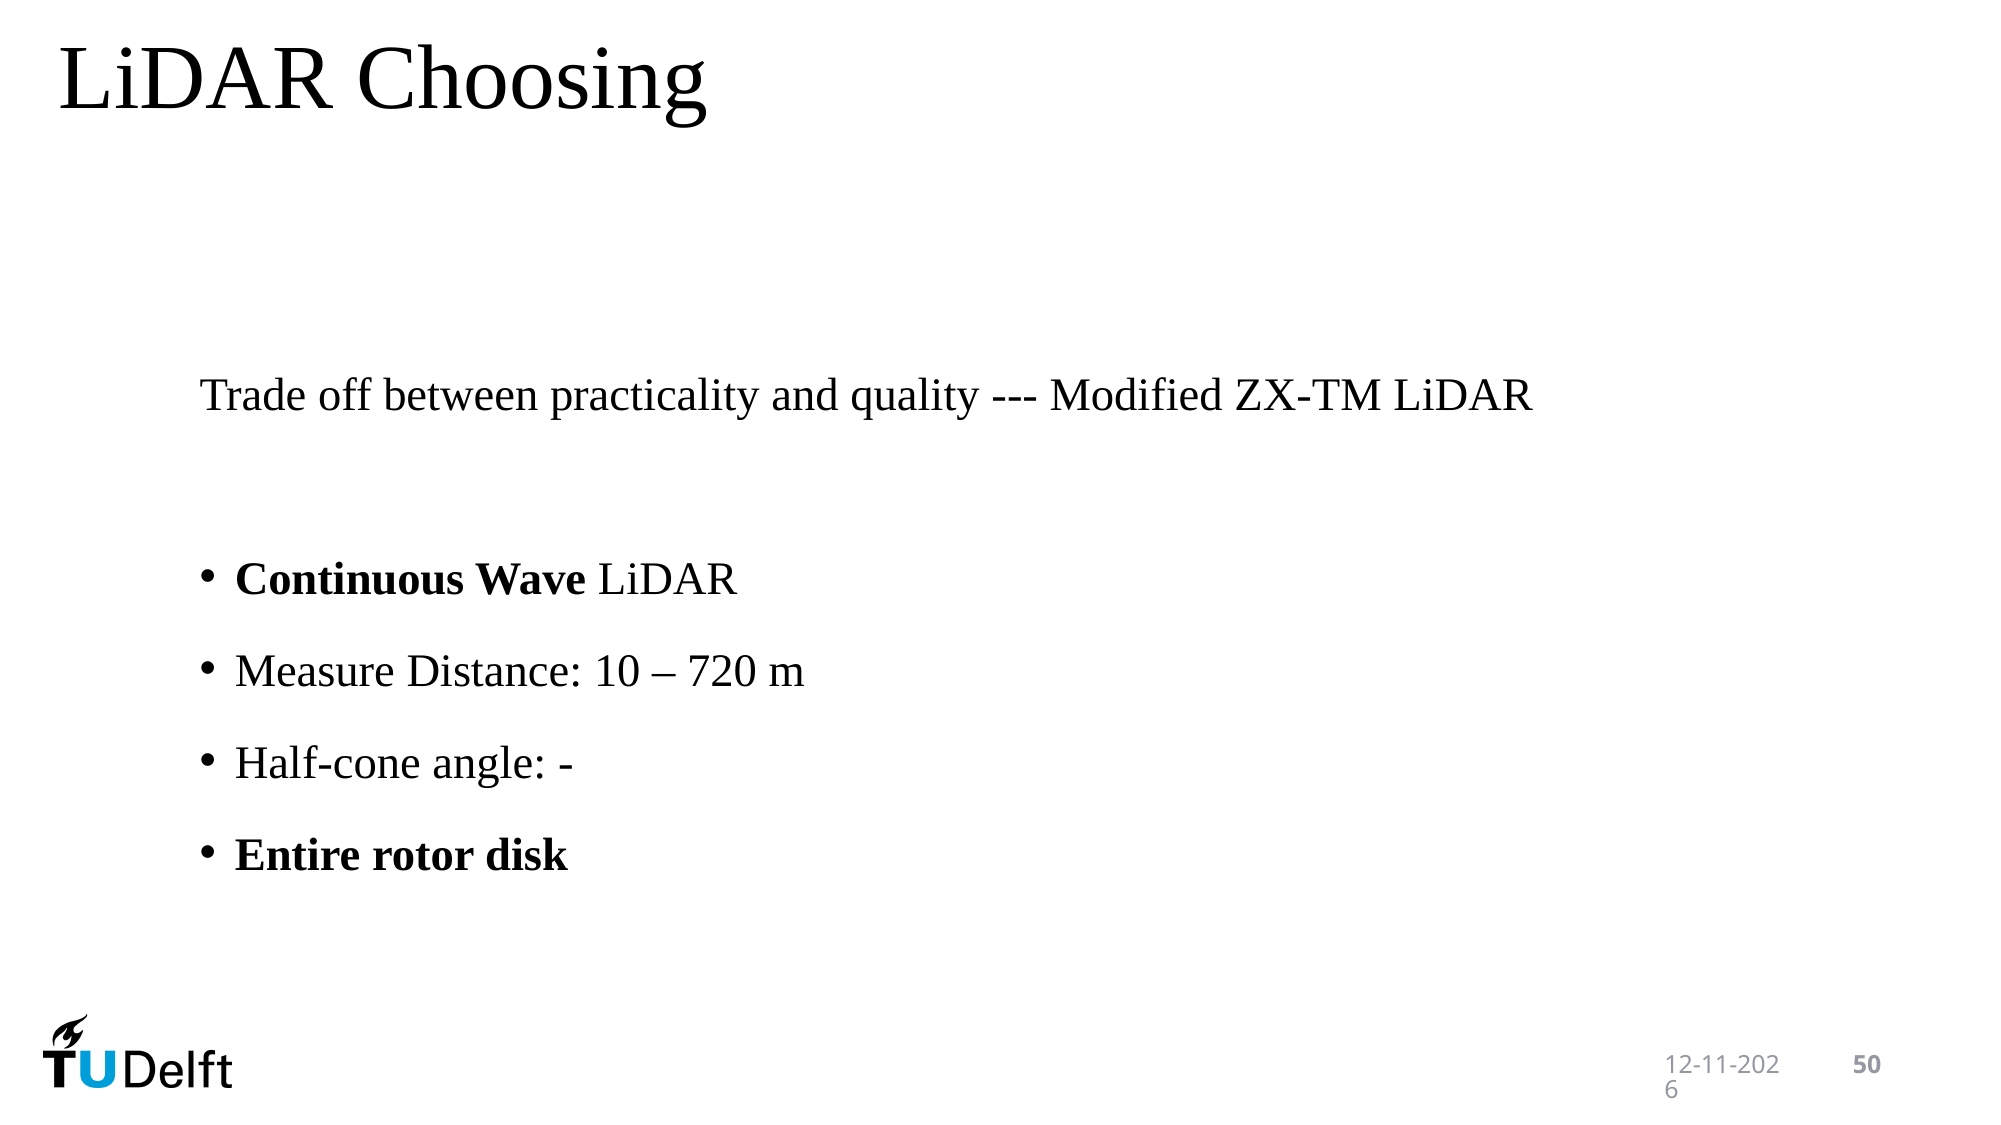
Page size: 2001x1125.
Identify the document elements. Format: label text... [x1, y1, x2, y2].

picture [43, 1014, 232, 1088]
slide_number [1664, 892, 1791, 1125]
slide_number 50 [1833, 892, 1882, 1125]
text_box Trade off between practicality and quality --- Modified ZX-TM LiDAR Continuous Wave LiDAR Measure Distance: 10 – 720 m Half-cone angle: - Entire rotor disk [43, 328, 1931, 892]
title LiDAR Choosing [43, 18, 1769, 141]
